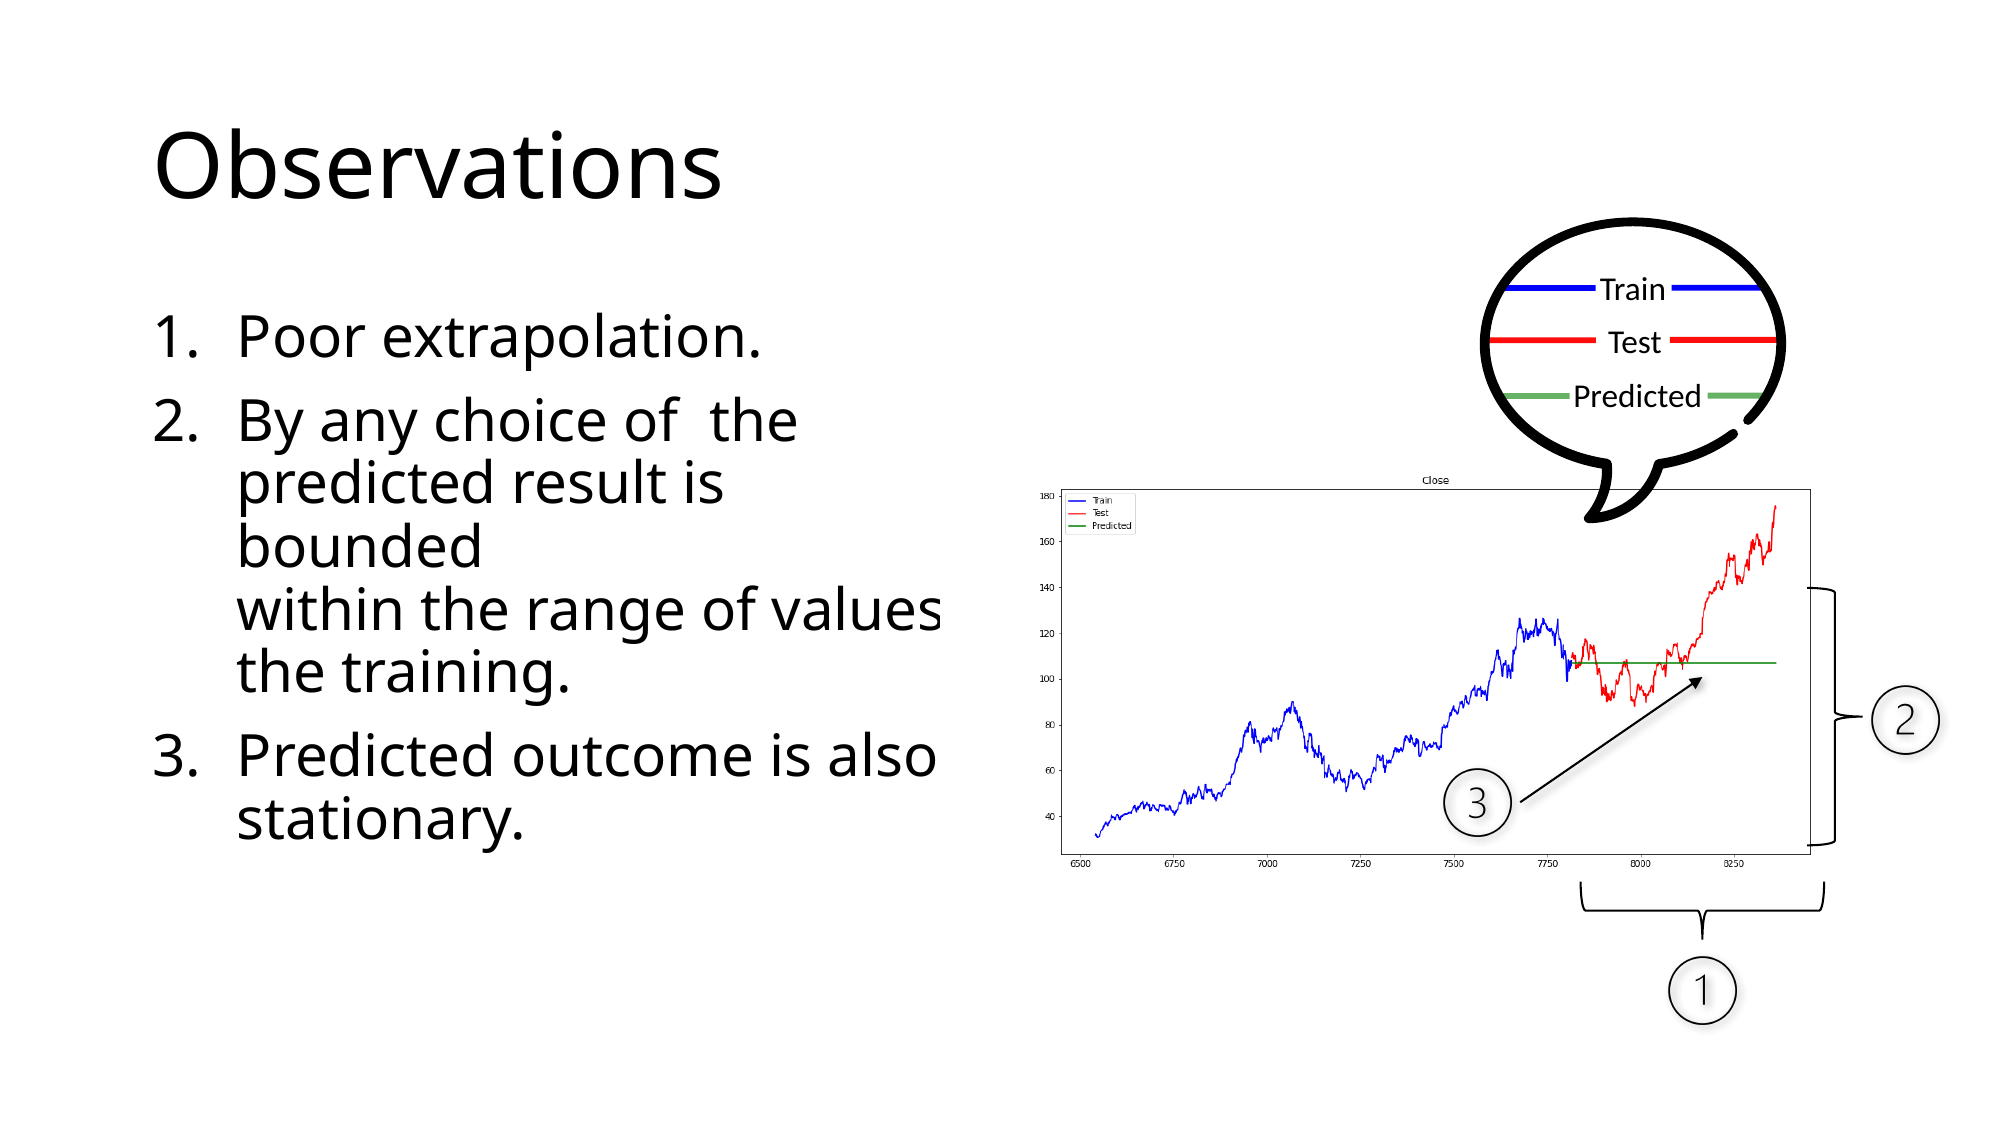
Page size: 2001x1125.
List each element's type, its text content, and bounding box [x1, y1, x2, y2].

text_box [1479, 217, 1787, 524]
picture [1659, 947, 1746, 1034]
text_box [1699, 914, 1706, 940]
picture [940, 431, 1949, 914]
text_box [1520, 676, 1703, 803]
title Observations [137, 59, 1863, 278]
